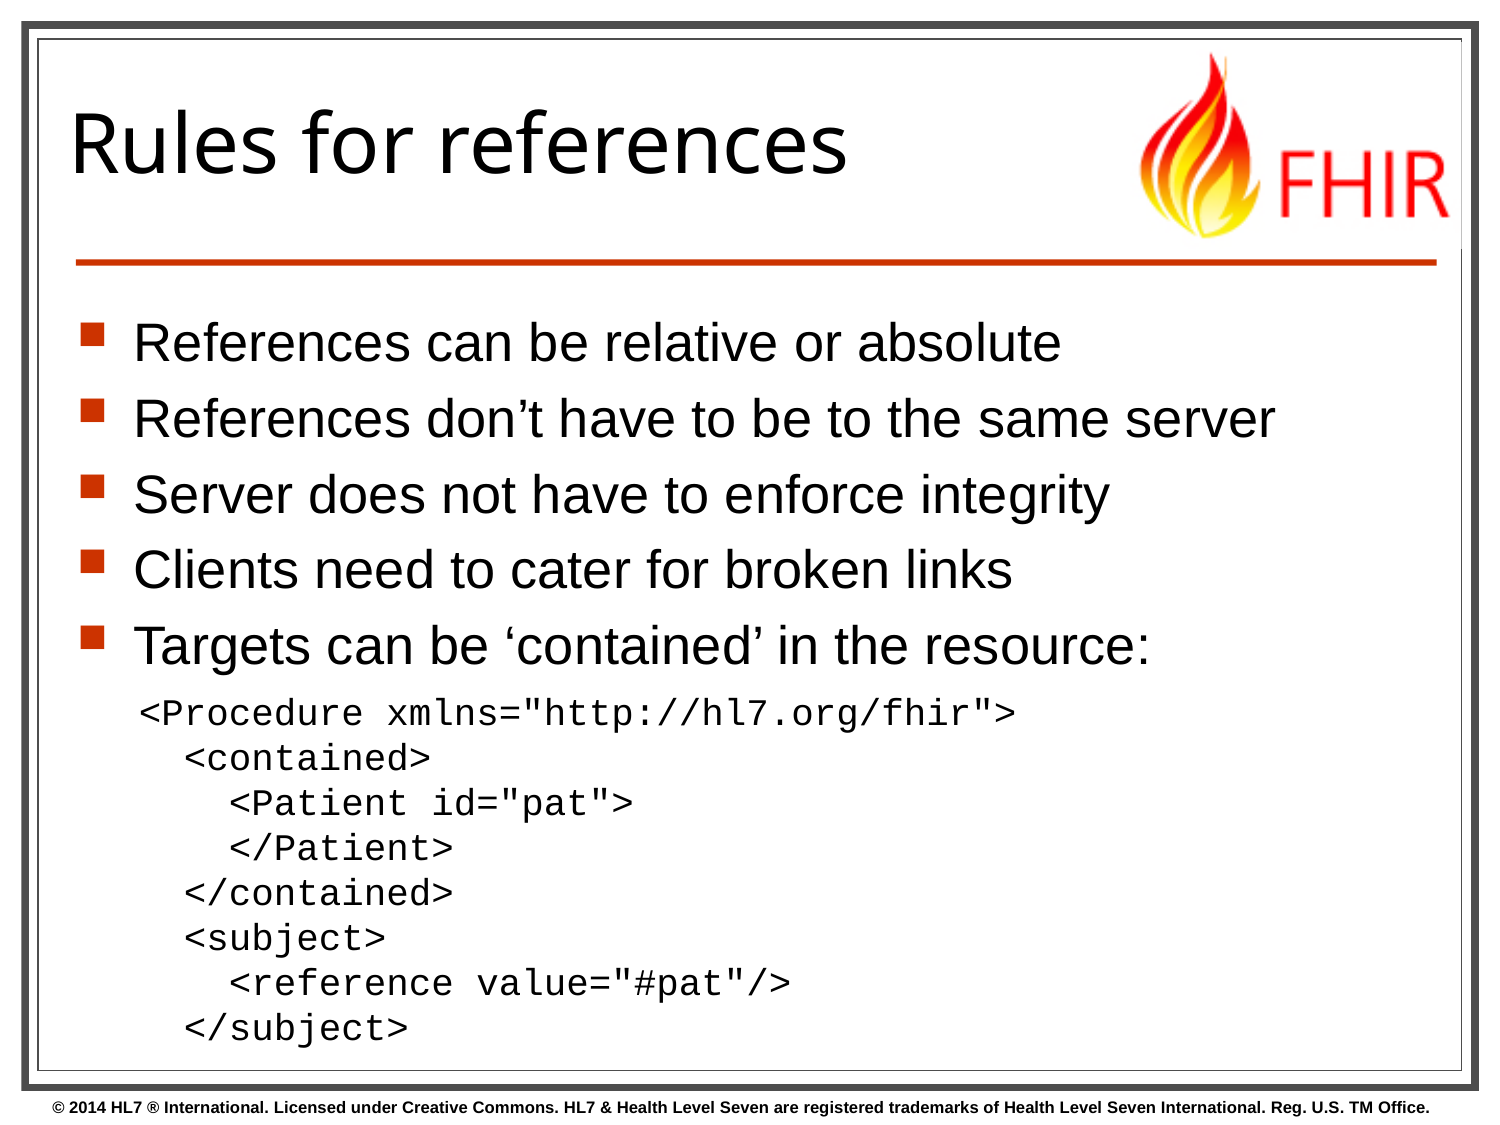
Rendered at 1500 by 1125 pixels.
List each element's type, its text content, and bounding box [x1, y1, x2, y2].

list References can be relative or absolute References don’t have to be to the same server Server does not have to enforce integrity Clients need to cater for broken links Targets can be ‘contained’ in the resource: [62, 299, 1438, 1035]
title Rules for references [53, 54, 1128, 244]
picture [1128, 42, 1462, 249]
text_box <Procedure xmlns="http://hl7.org/fhir"> <contained> <Patient id="pat"> </Patient> </contained> <subject> <reference value="#pat"/> </subject> [123, 680, 1375, 1056]
